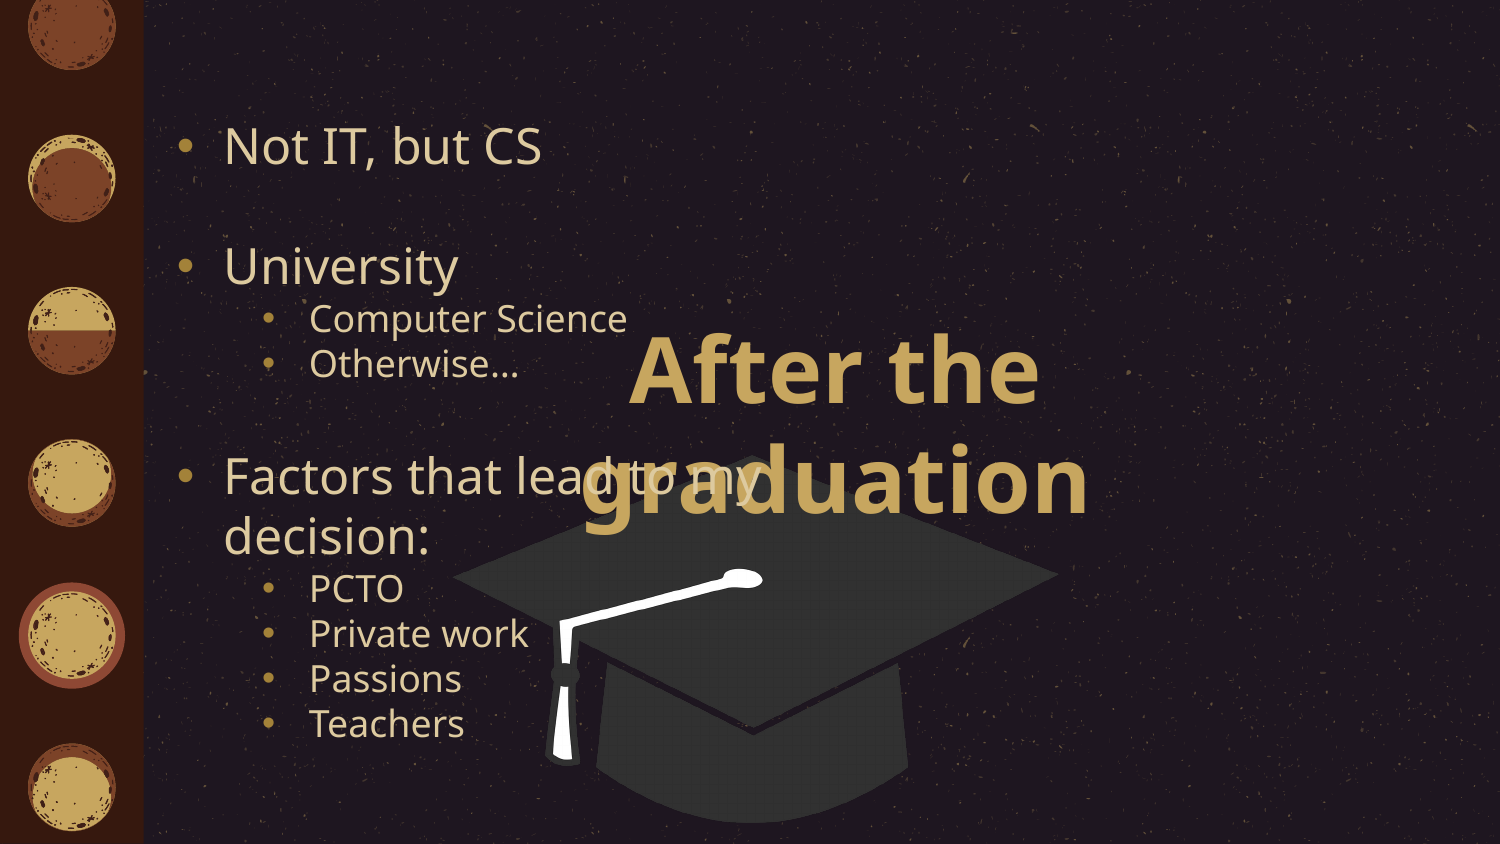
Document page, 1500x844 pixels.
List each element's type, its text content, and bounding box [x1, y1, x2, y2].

text_box [16, 580, 128, 691]
text_box [0, 460, 146, 844]
text_box Not IT, but CS University Computer Science Otherwise… Factors that lead to my decision: PCTO Private work Passions Teachers [162, 107, 864, 454]
text_box After the graduation [864, 350, 1221, 493]
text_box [0, 362, 649, 451]
picture [146, 0, 1500, 844]
text_box Not IT, but CS University Computer Science Otherwise… Factors that lead to my decision: PCTO Private work Passions Teachers [162, 460, 446, 753]
text_box [0, 0, 146, 361]
